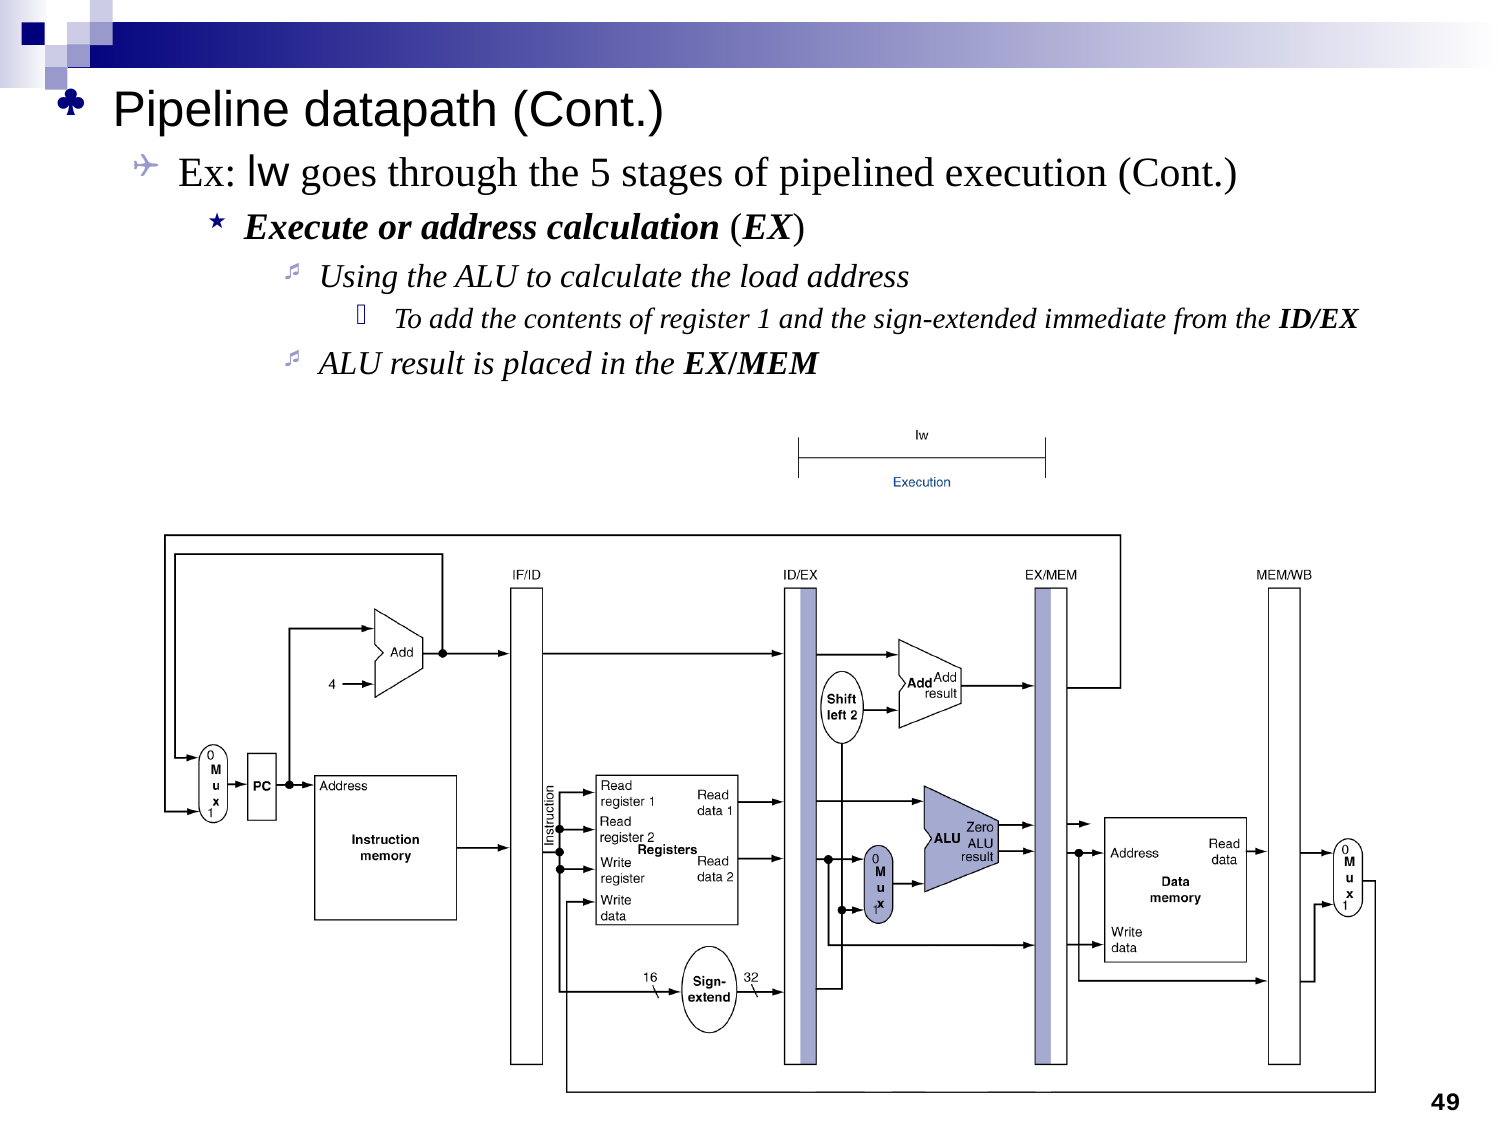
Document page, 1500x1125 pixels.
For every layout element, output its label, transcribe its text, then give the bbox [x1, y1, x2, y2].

picture [163, 428, 1377, 1094]
list Pipeline datapath (Cont.) Ex: lw goes through the 5 stages of pipelined execution (Cont.) Execute or address calculation (EX) Using the ALU to calculate the load address To add the contents of register 1 and the sign-extended immediate from the ID/EX ALU result is placed in the EX/MEM [41, 69, 1471, 409]
slide_number 49 [1393, 1082, 1498, 1118]
